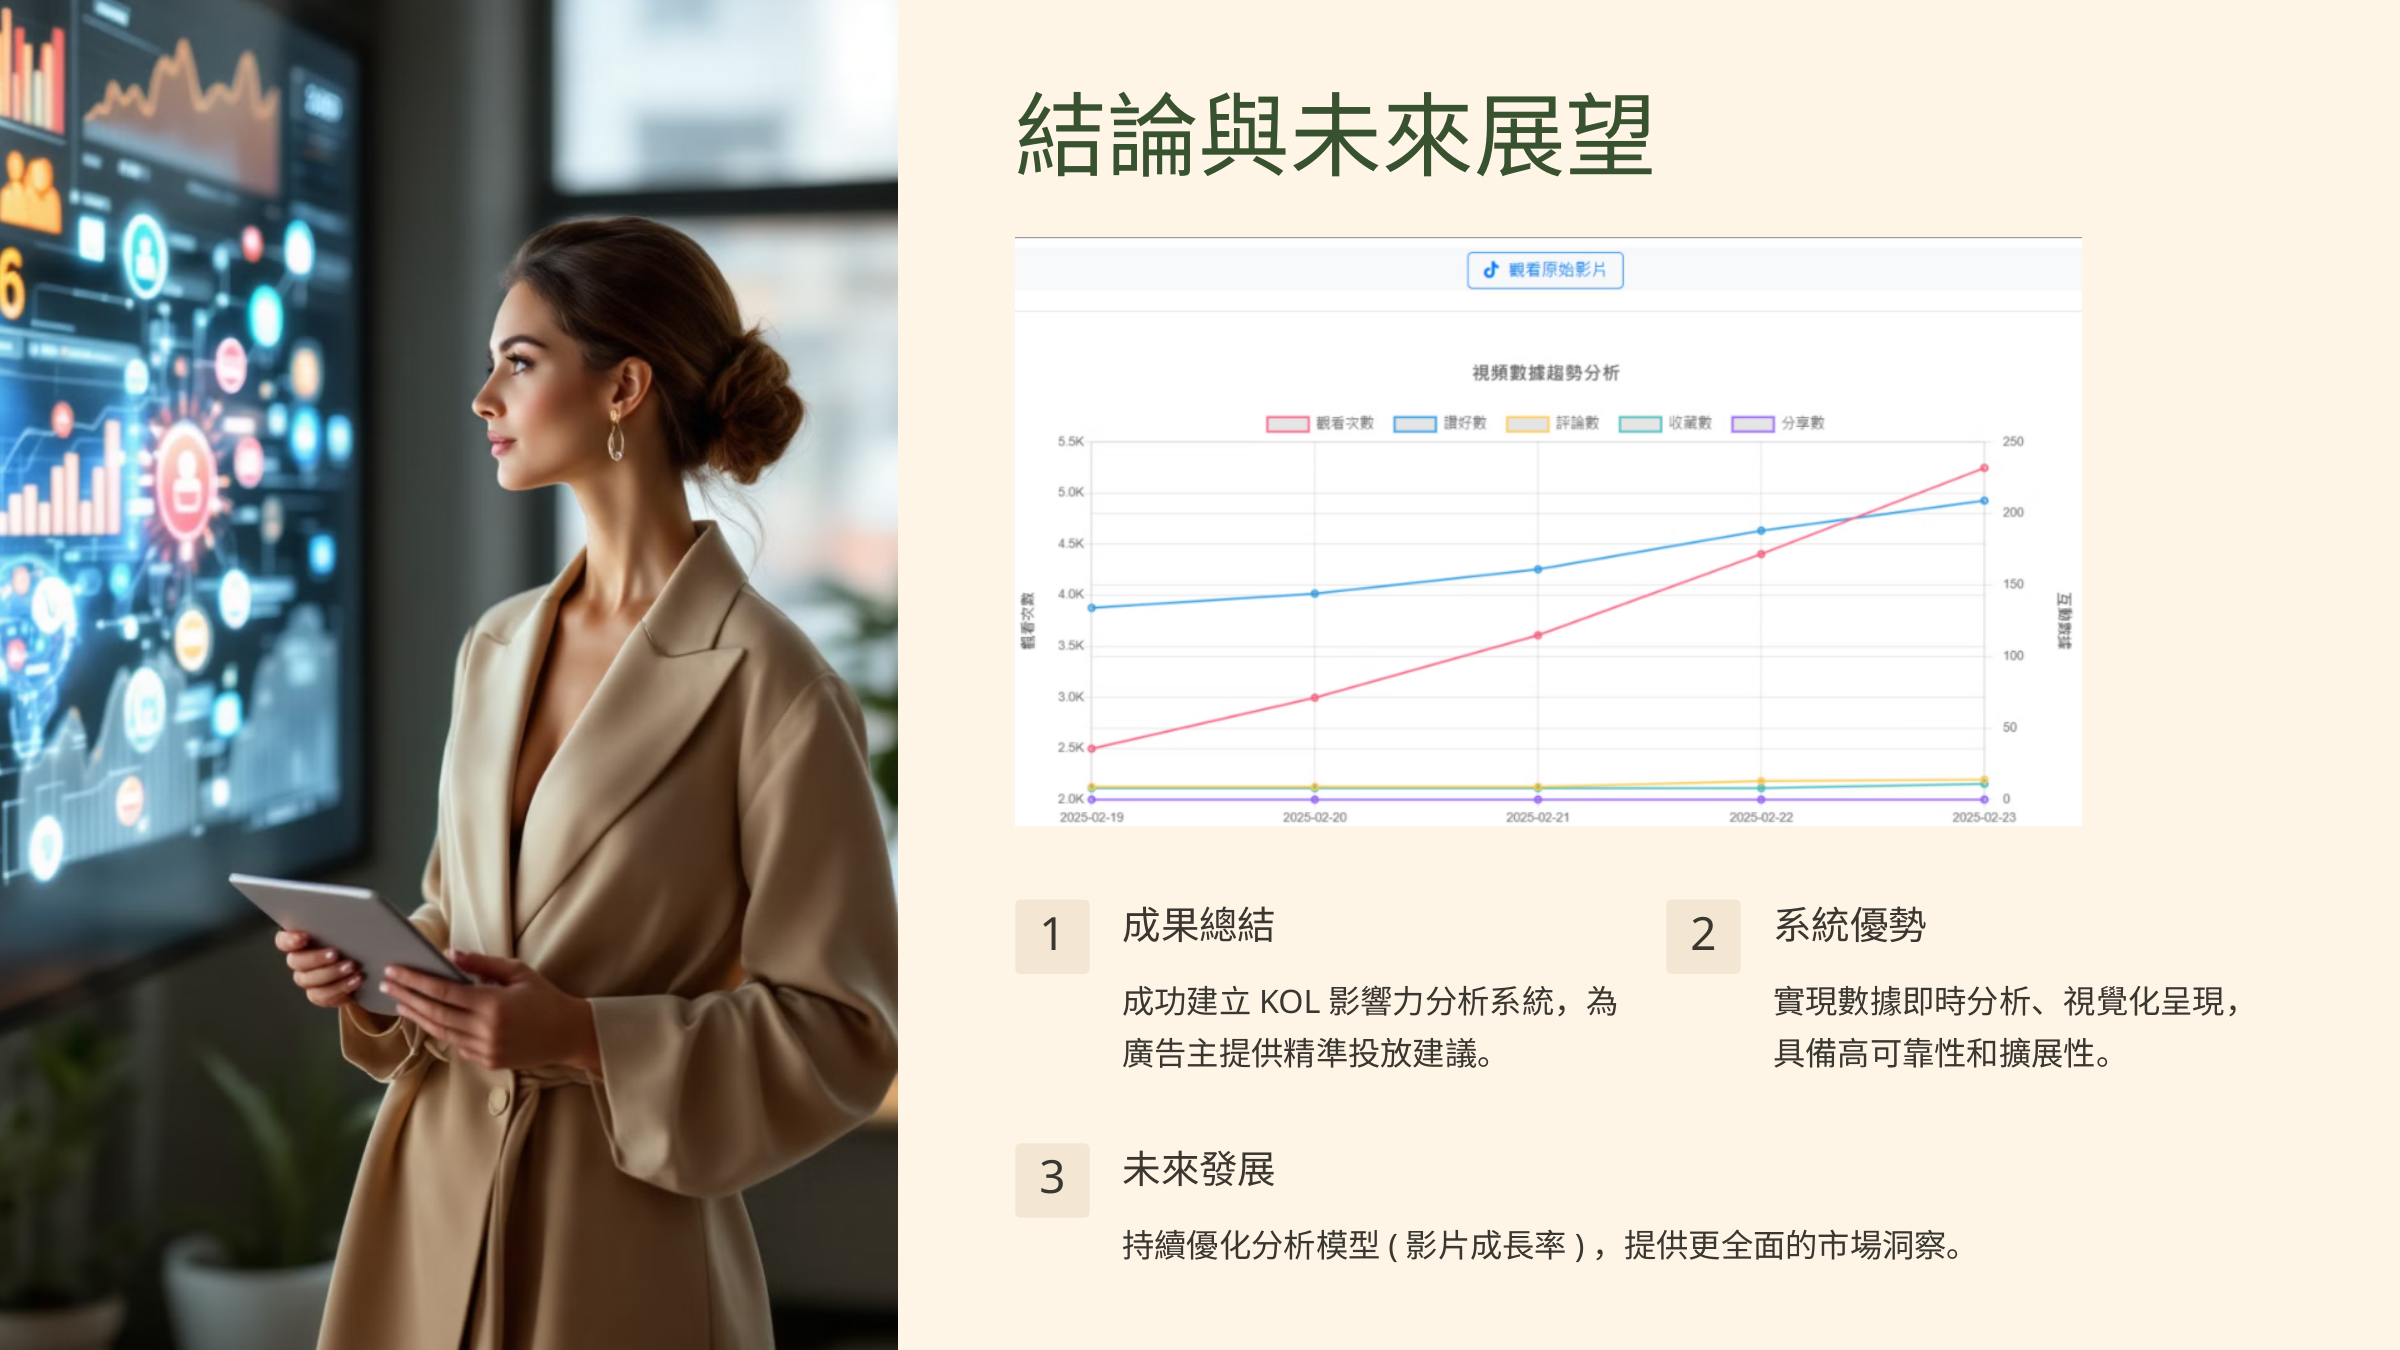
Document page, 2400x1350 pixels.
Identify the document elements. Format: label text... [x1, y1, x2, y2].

text_box 持續優化分析模型(影片成長率)，提供更全面的市場洞察。 [1122, 1211, 2285, 1265]
text_box [1015, 1143, 1090, 1218]
picture [1015, 237, 2082, 826]
text_box 2 [1691, 913, 1717, 960]
text_box 1 [1044, 913, 1061, 960]
text_box 3 [1039, 1157, 1066, 1204]
text_box [1666, 899, 1741, 974]
text_box [1015, 899, 1090, 974]
picture [0, 0, 898, 1350]
text_box 未來發展 [1122, 1143, 1511, 1192]
text_box 成功建立KOL影響力分析系統，為廣告主提供精準投放建議。 [1122, 967, 1634, 1074]
text_box 結論與未來展望 [1015, 90, 1792, 188]
text_box 成果總結 [1122, 899, 1511, 949]
text_box 實現數據即時分析、視覺化呈現，具備高可靠性和擴展性。 [1773, 967, 2285, 1074]
text_box 系統優勢 [1773, 899, 2162, 949]
